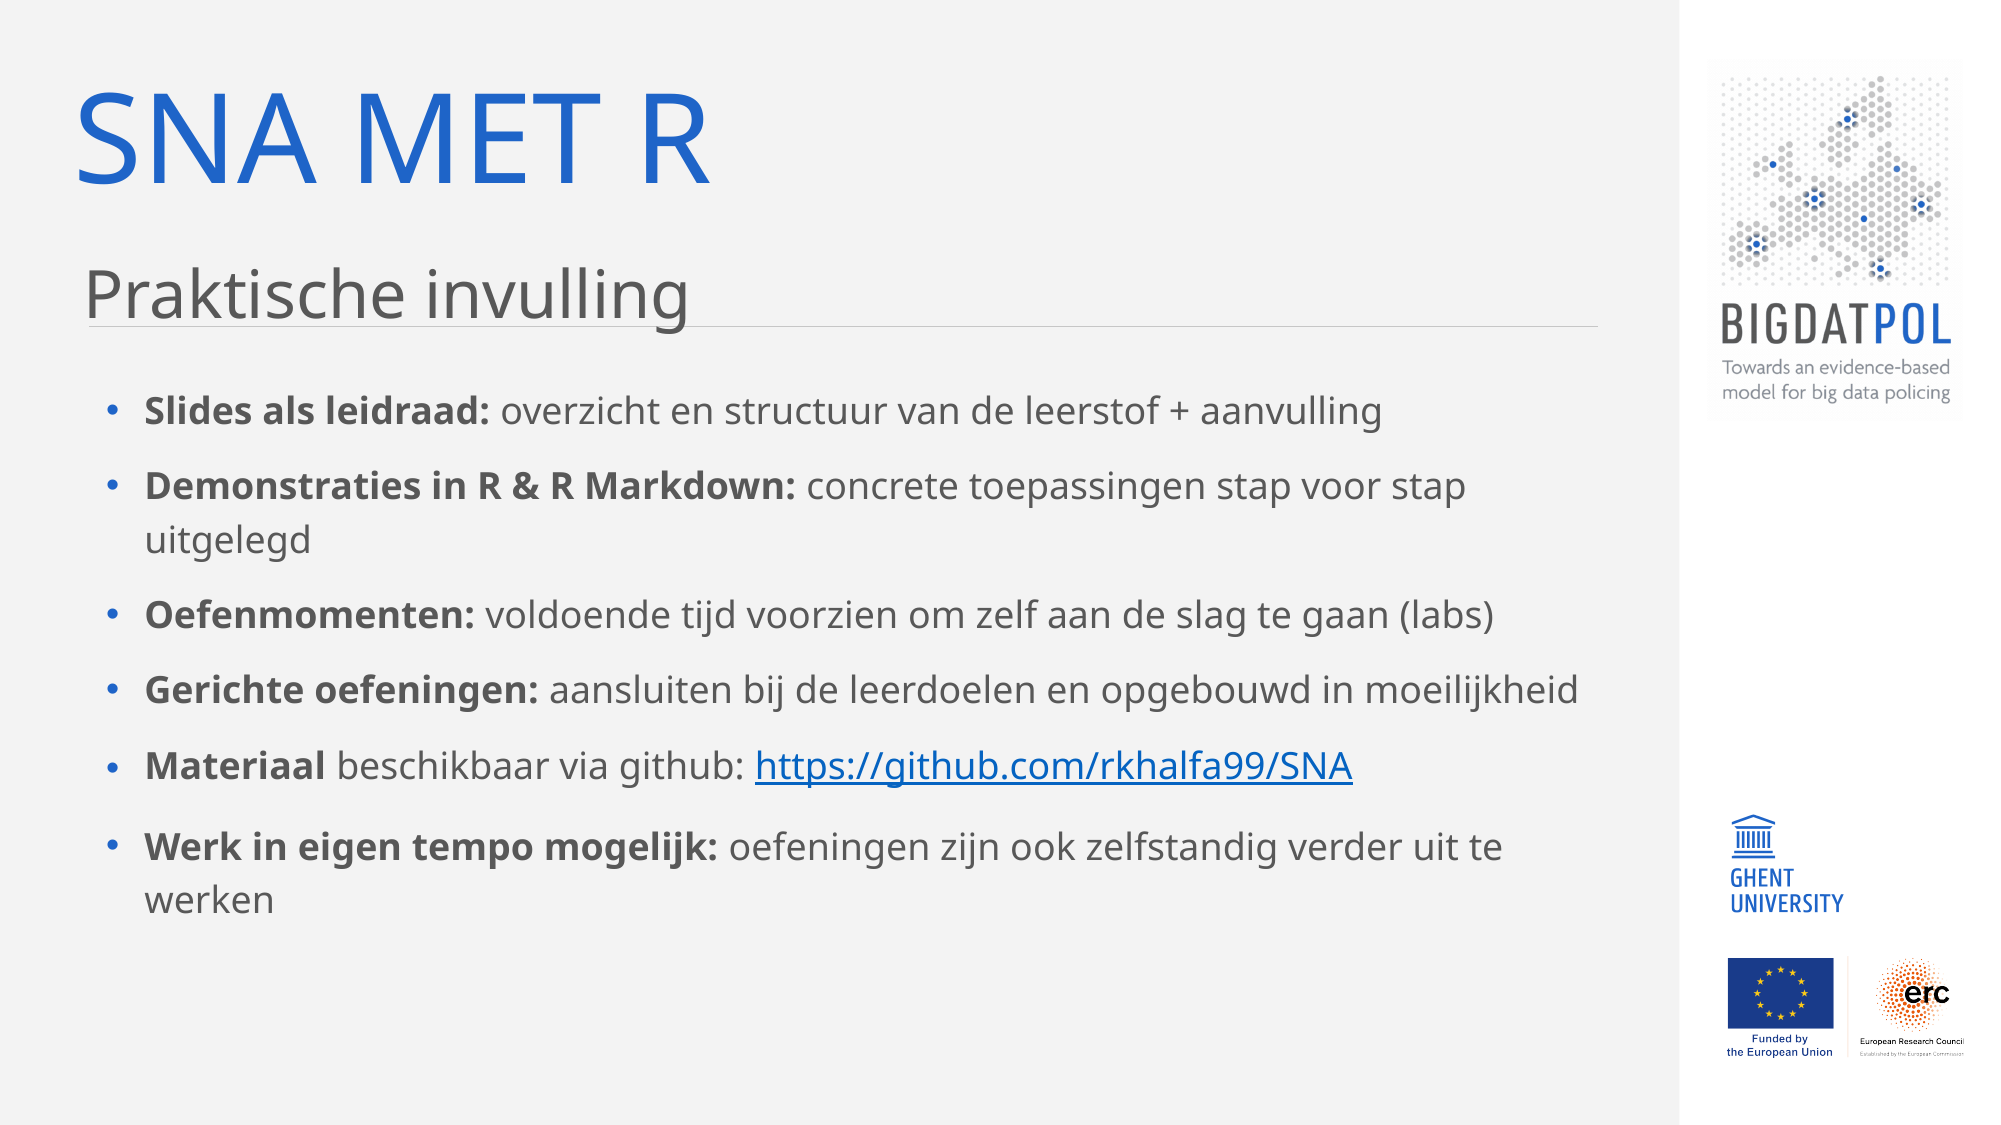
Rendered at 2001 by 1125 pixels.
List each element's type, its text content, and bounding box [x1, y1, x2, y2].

picture [1688, 781, 1964, 1058]
list Praktische invulling [68, 228, 1599, 336]
list Slides als leidraad: overzicht en structuur van de leerstof + aanvulling Demonstraties in R & R Markdown: concrete toepassingen stap voor stap uitgelegd Oefenmomenten: voldoende tijd voorzien om zelf aan de slag te gaan (labs) Gerichte oefeningen: aansluiten bij de leerdoelen en opgebouwd in moeilijkheid Materiaal beschikbaar via github: https://github.com/rkhalfa99/SNA Werk in eigen tempo mogelijk: oefeningen zijn ook zelfstandig verder uit te werken [91, 370, 1599, 1049]
title SNA met r [58, 53, 1599, 233]
picture [1707, 59, 1963, 421]
